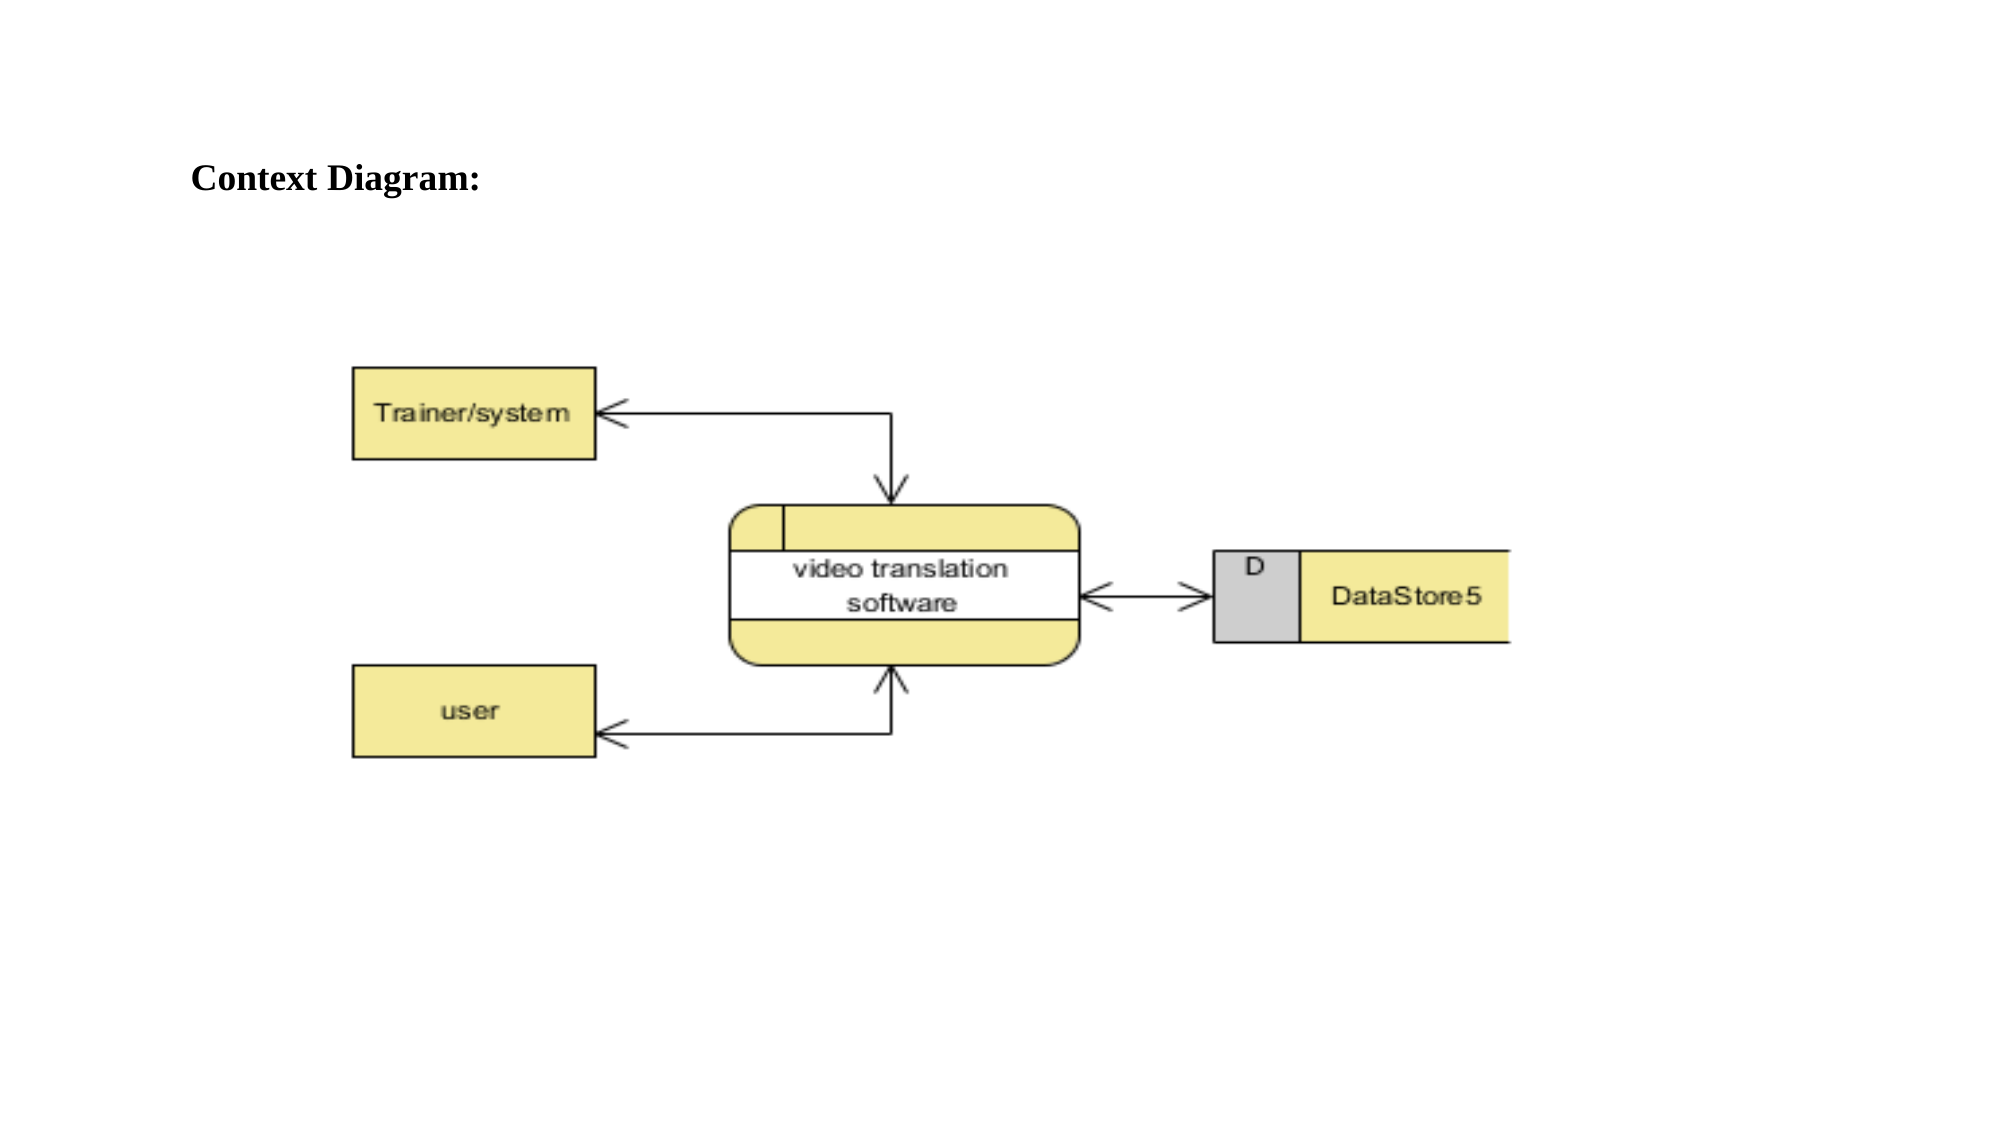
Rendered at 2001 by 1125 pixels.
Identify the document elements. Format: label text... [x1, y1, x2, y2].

picture [307, 310, 1555, 903]
text_box Context Diagram: [175, 123, 1177, 206]
